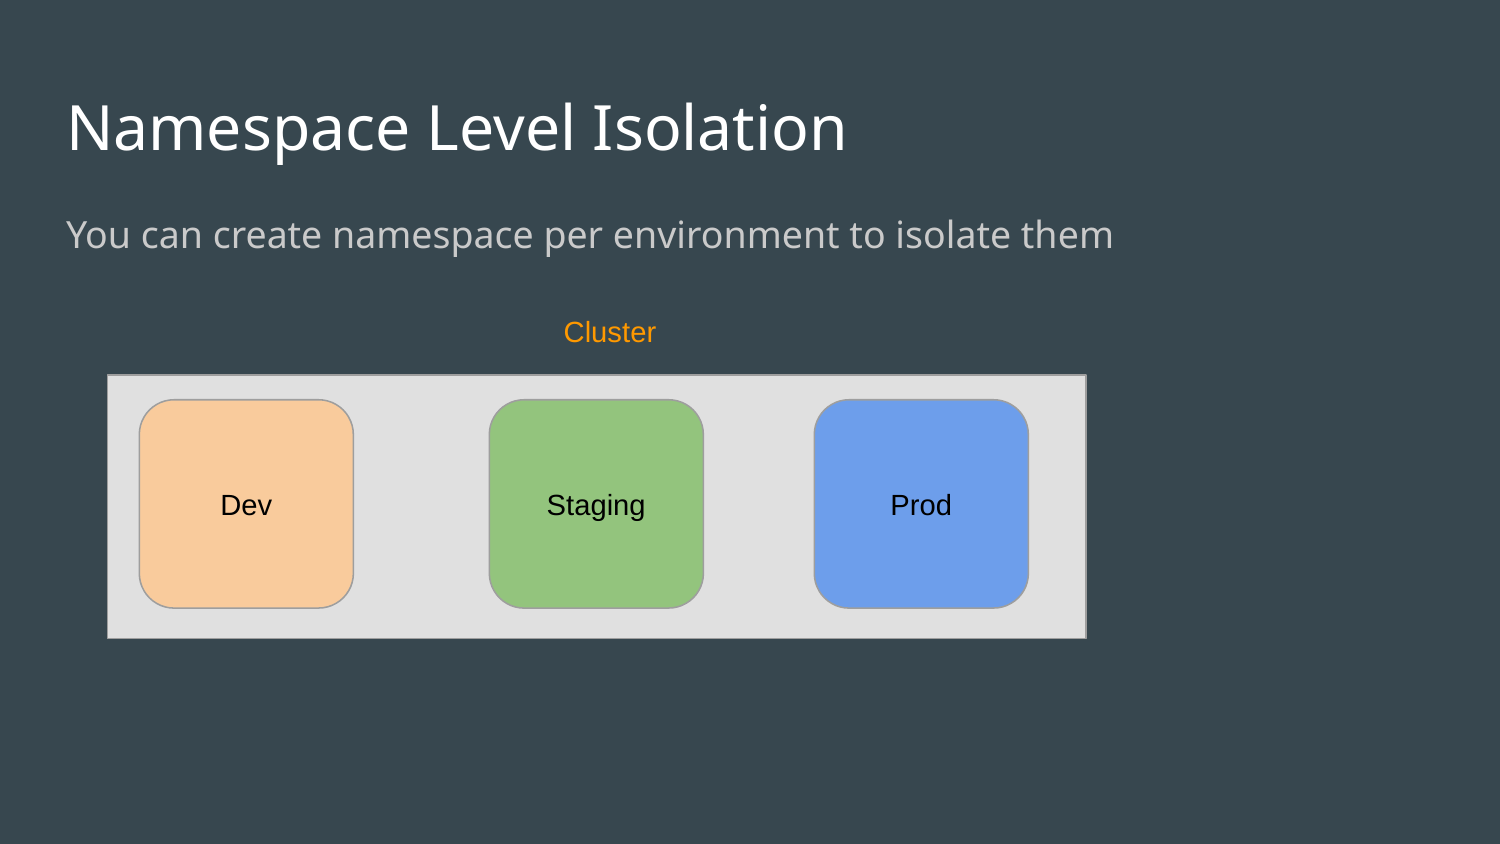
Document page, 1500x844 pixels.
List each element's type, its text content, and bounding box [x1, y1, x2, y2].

text_box Staging [489, 399, 704, 609]
text_box Dev [139, 399, 354, 609]
text_box Prod [814, 399, 1029, 609]
title Namespace Level Isolation [51, 72, 1449, 167]
text_box [107, 374, 1087, 639]
text_box Cluster [548, 298, 1202, 375]
list You can create namespace per environment to isolate them [51, 189, 1449, 750]
